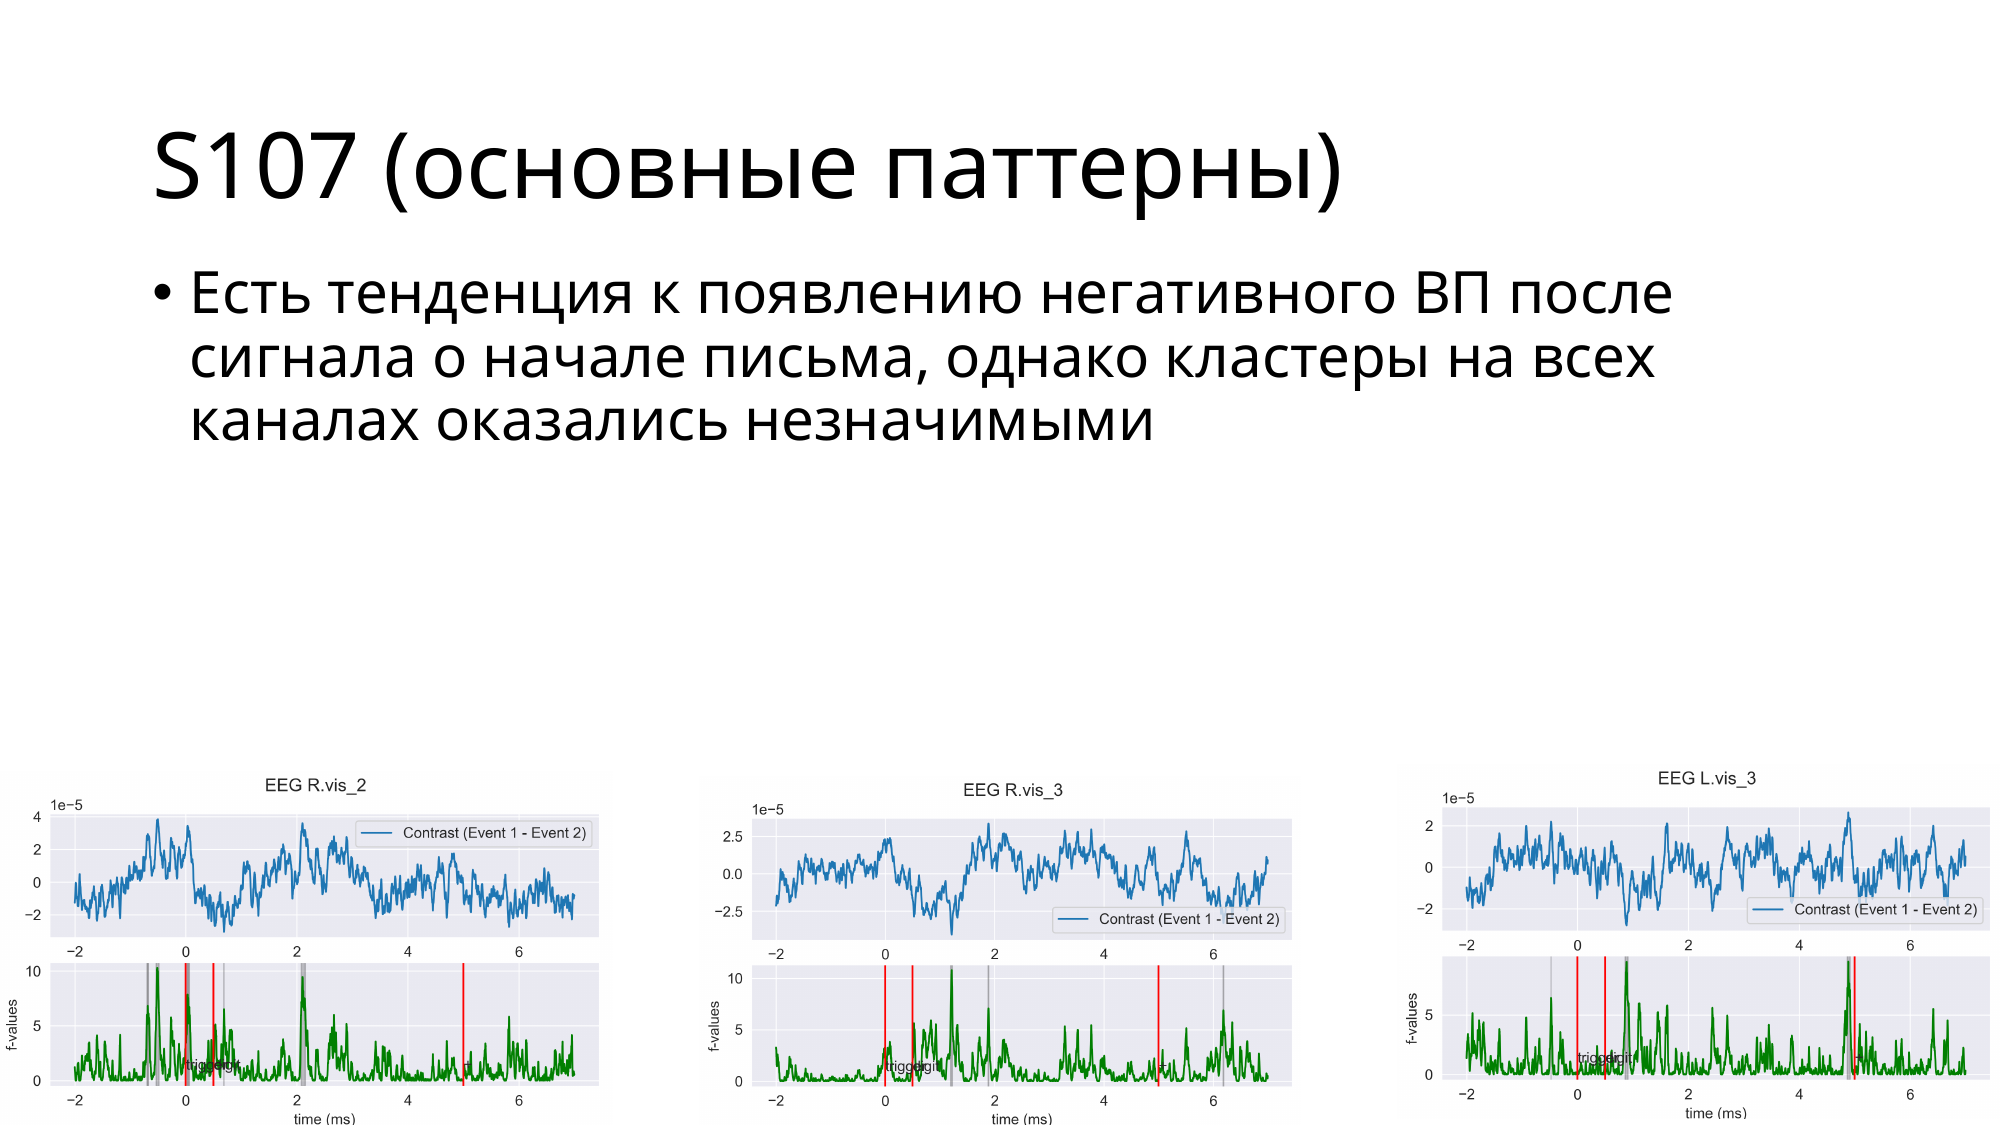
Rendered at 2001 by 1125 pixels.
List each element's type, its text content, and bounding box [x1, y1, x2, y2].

title S107 (основные паттерны) [137, 59, 1863, 256]
list Есть тенденция к появлению негативного ВП после сигнала о начале письма, однако кластеры на всех каналах оказались незначимыми [137, 256, 1863, 1014]
picture [699, 775, 1301, 1125]
picture [1396, 764, 2000, 1120]
picture [0, 770, 613, 1125]
